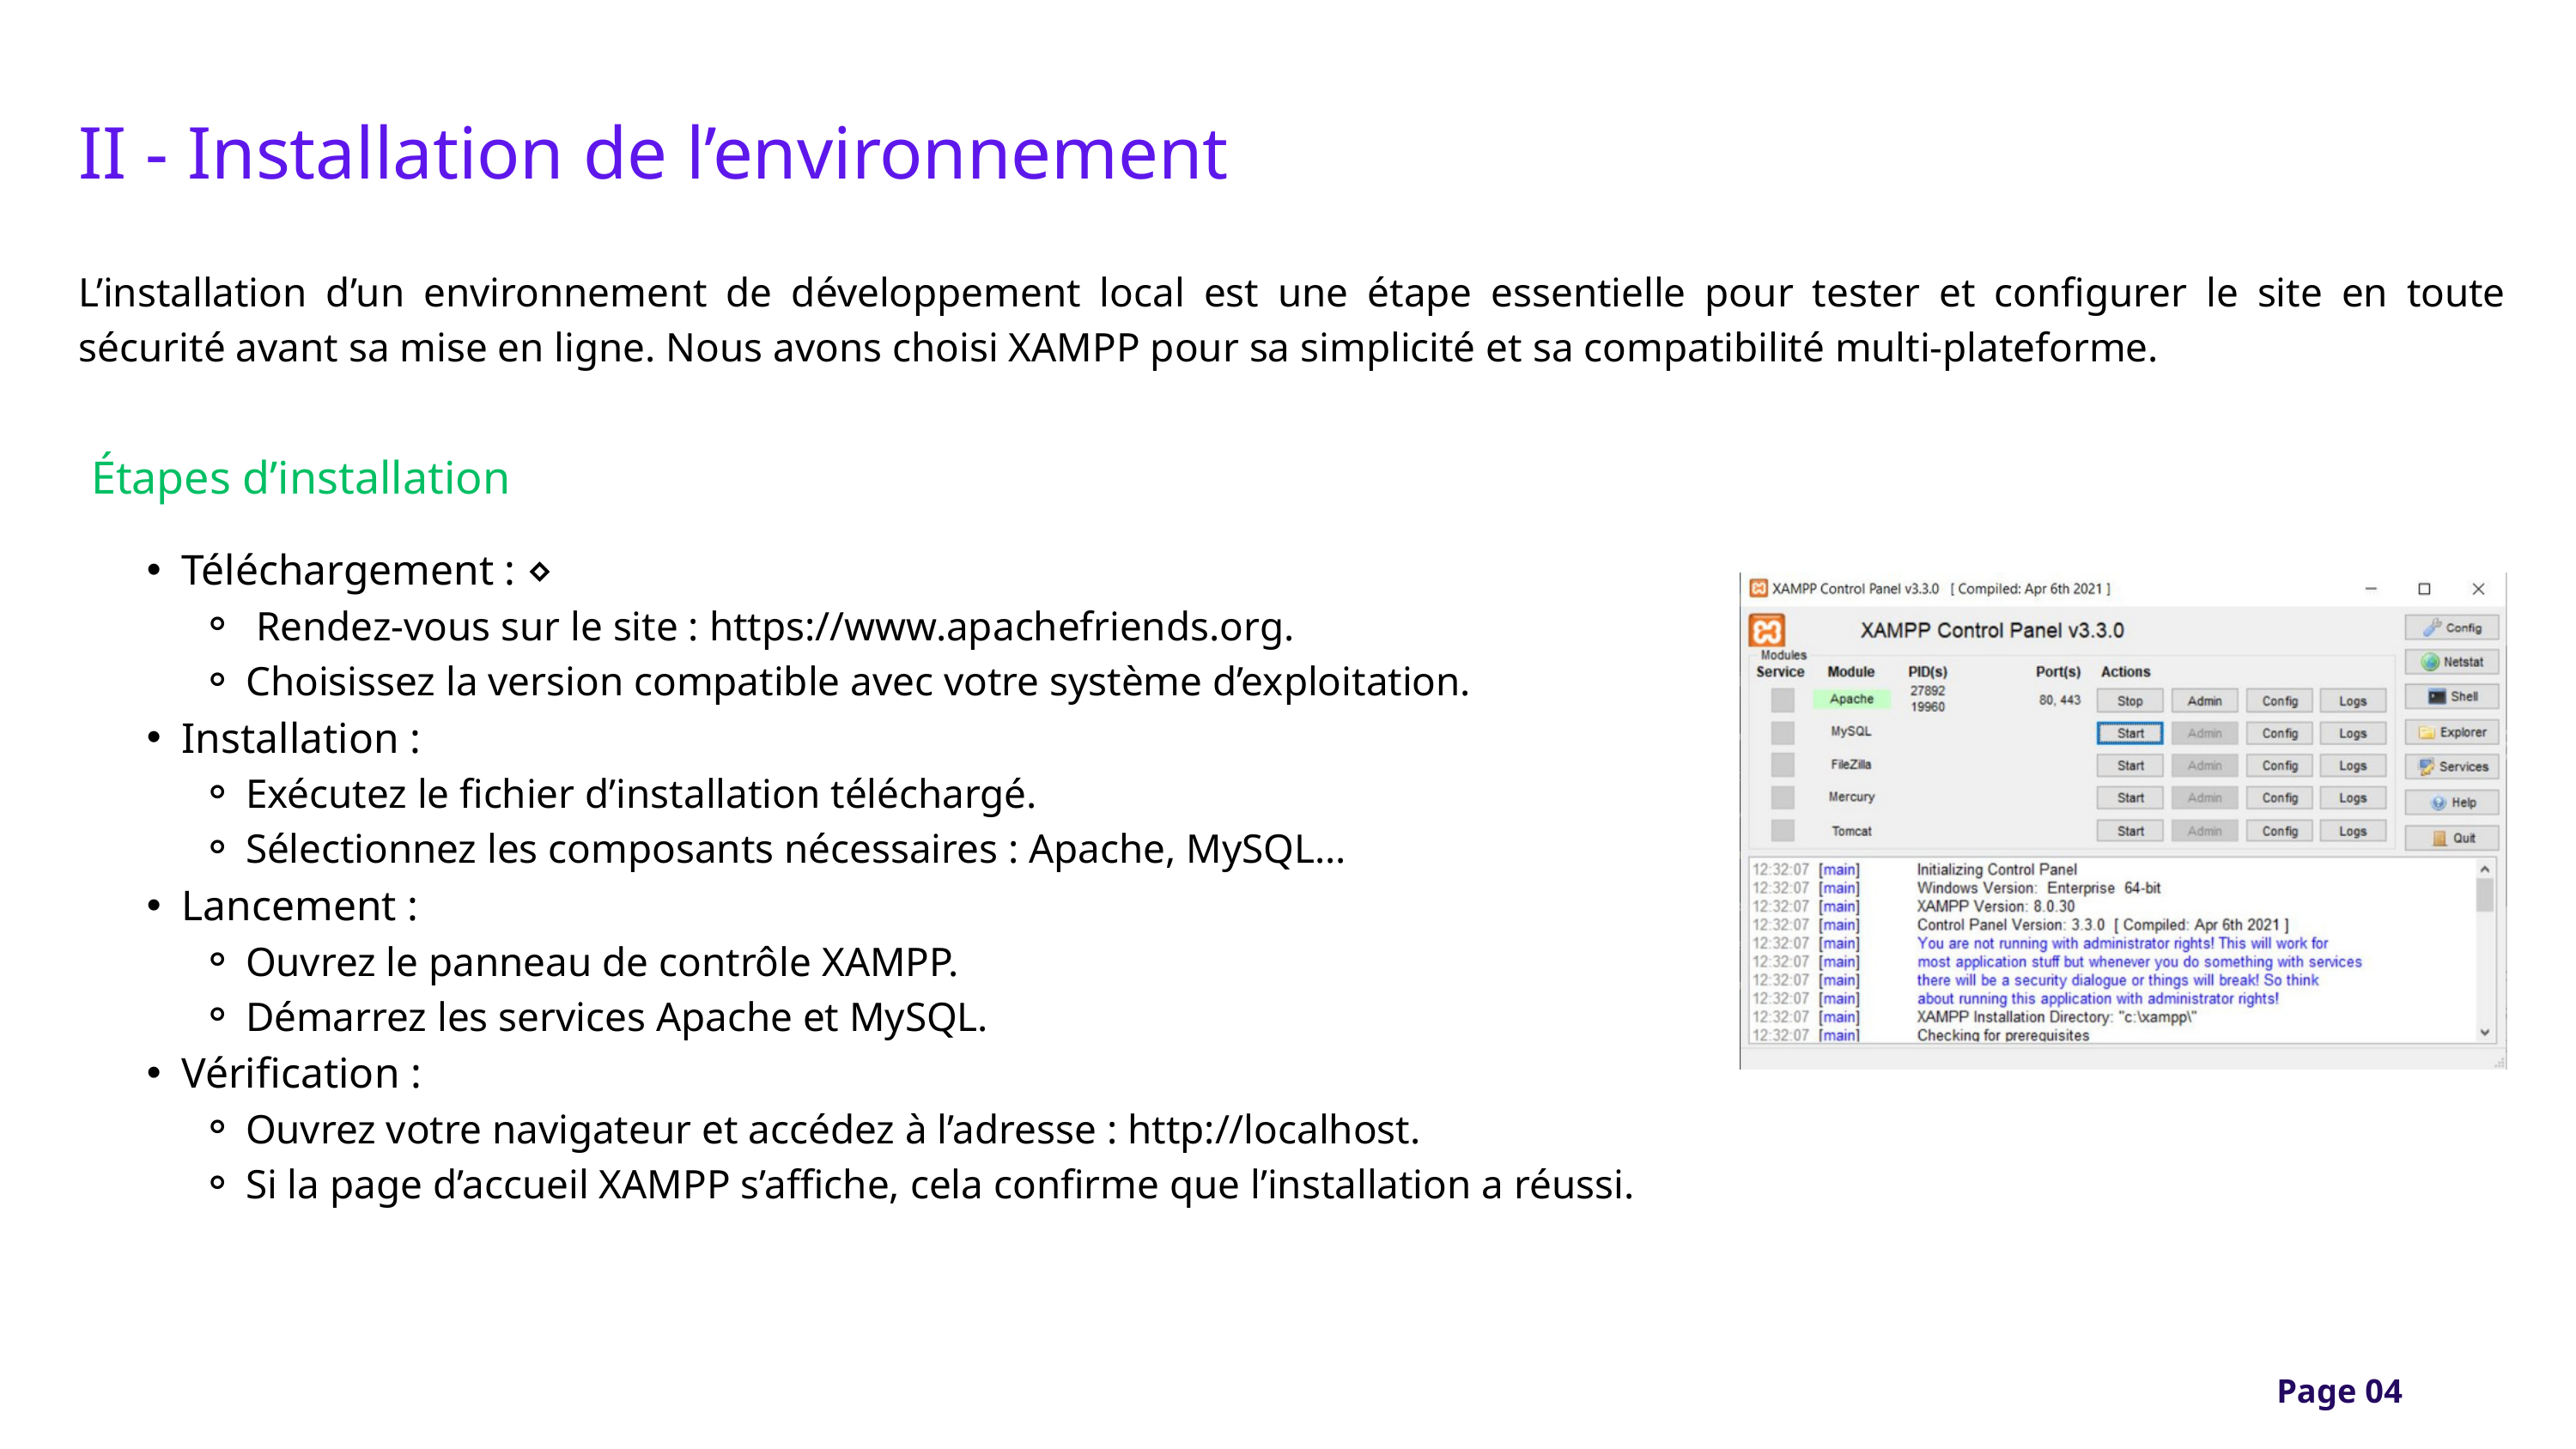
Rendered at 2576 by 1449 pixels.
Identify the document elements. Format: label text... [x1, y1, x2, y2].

text_box [1781, 573, 2507, 1070]
text_box Étapes d’installation [78, 440, 523, 503]
text_box L’installation d’un environnement de développement local est une étape essentielle pour tester et configurer le site en toute sécurité avant sa mise en ligne. Nous avons choisi XAMPP pour sa simplicité et sa compatibilité multi-plateforme. [78, 259, 2507, 370]
text_box Page 04 [2276, 1376, 2432, 1410]
text_box II - Installation de l’environnement [78, 93, 1630, 193]
text_box Téléchargement : ⋄ Rendez-vous sur le site : https://www.apachefriends.org. Choisissez la version compatible avec votre système d’exploitation. Installation : Exécutez le fichier d’installation téléchargé. Sélectionnez les composants nécessaires : Apache, MySQL... Lancement : Ouvrez le panneau de contrôle XAMPP. Démarrez les services Apache et MySQL. Vérification : Ouvrez votre navigateur et accédez à l’adresse : http://localhost. Si la page d’accueil XAMPP s’affiche, cela confirme que l’installation a réussi. [112, 536, 1781, 1207]
